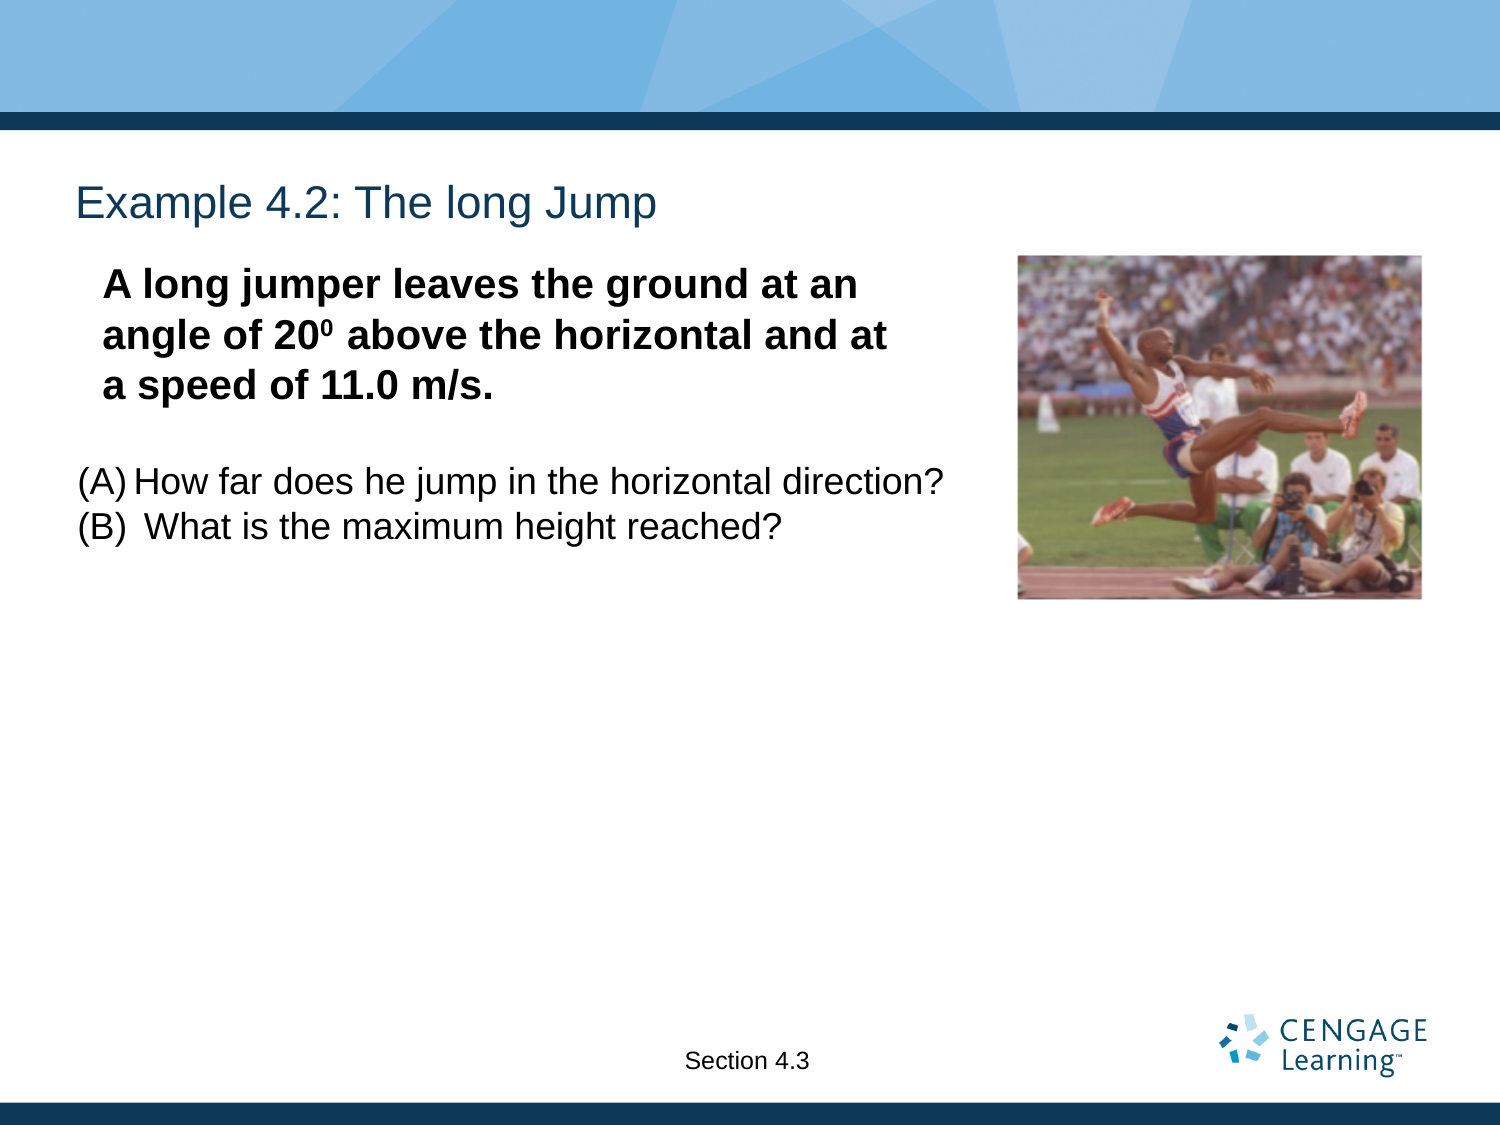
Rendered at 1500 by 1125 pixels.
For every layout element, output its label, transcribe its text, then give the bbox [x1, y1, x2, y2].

text_box How far does he jump in the horizontal direction? What is the maximum height reached? [62, 449, 988, 555]
picture [0, 0, 1500, 112]
picture [1195, 990, 1450, 1101]
title Example 4.2: The long Jump [75, 149, 1425, 250]
picture [1000, 237, 1429, 611]
text_box A long jumper leaves the ground at an angle of 200 above the horizontal and at a speed of 11.0 m/s. [87, 249, 925, 415]
text_box Section 4.3 [587, 1037, 825, 1083]
